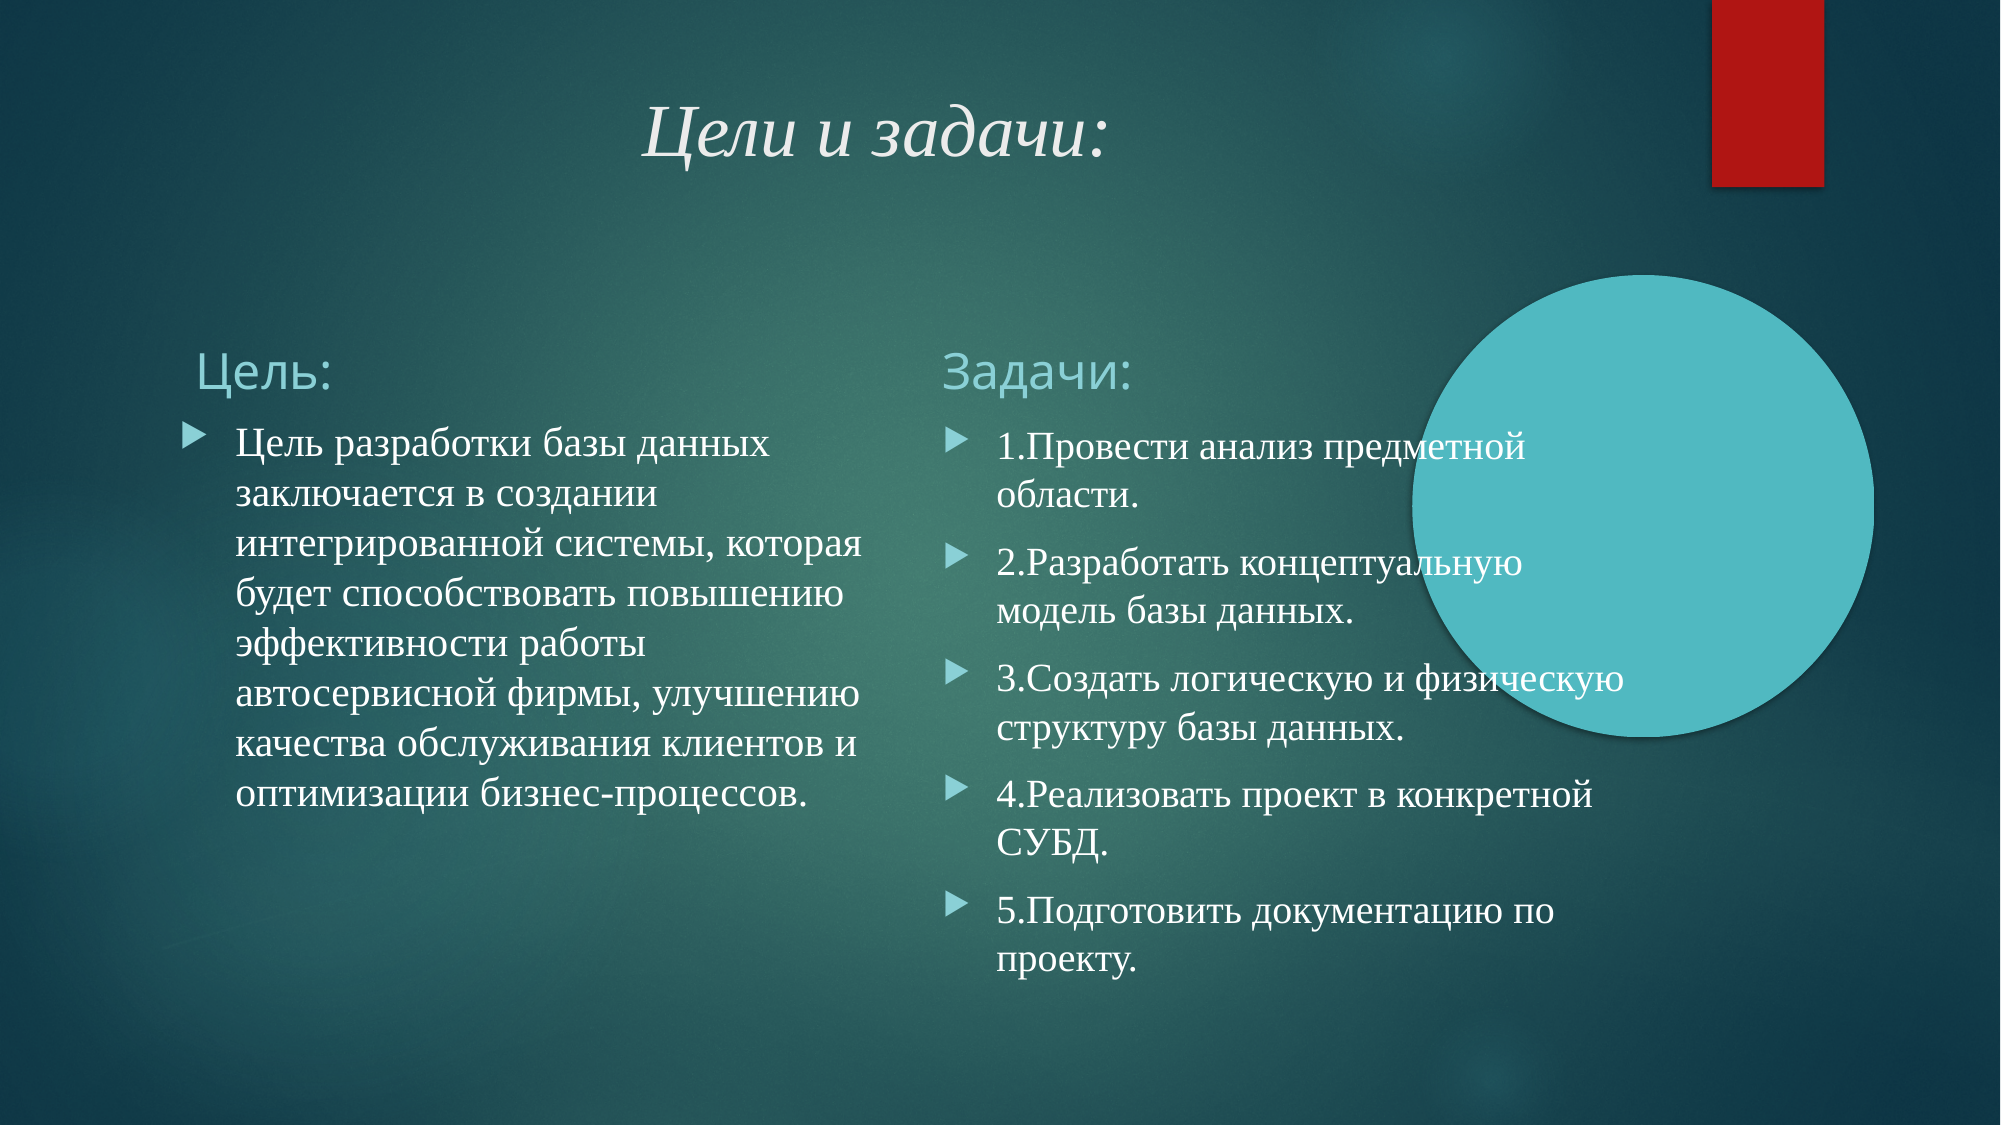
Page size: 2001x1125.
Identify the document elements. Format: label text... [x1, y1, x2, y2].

text_box Задачи: [927, 312, 1649, 407]
text_box Цель разработки базы данных заключается в создании интегрированной системы, которая будет способствовать повышению эффективности работы автосервисной фирмы, улучшению качества обслуживания клиентов и оптимизации бизнес-процессов. [164, 407, 886, 1021]
picture [0, 0, 2001, 1125]
text_box Цель: [181, 312, 902, 407]
text_box Цели и задачи: [106, 74, 1649, 304]
text_box 1.Провести анализ предметной области. 2.Разработать концептуальную модель базы данных. 3.Создать логическую и физическую структуру базы данных. 4.Реализовать проект в конкретной СУБД. 5.Подготовить документацию по проекту. [927, 412, 1649, 1027]
